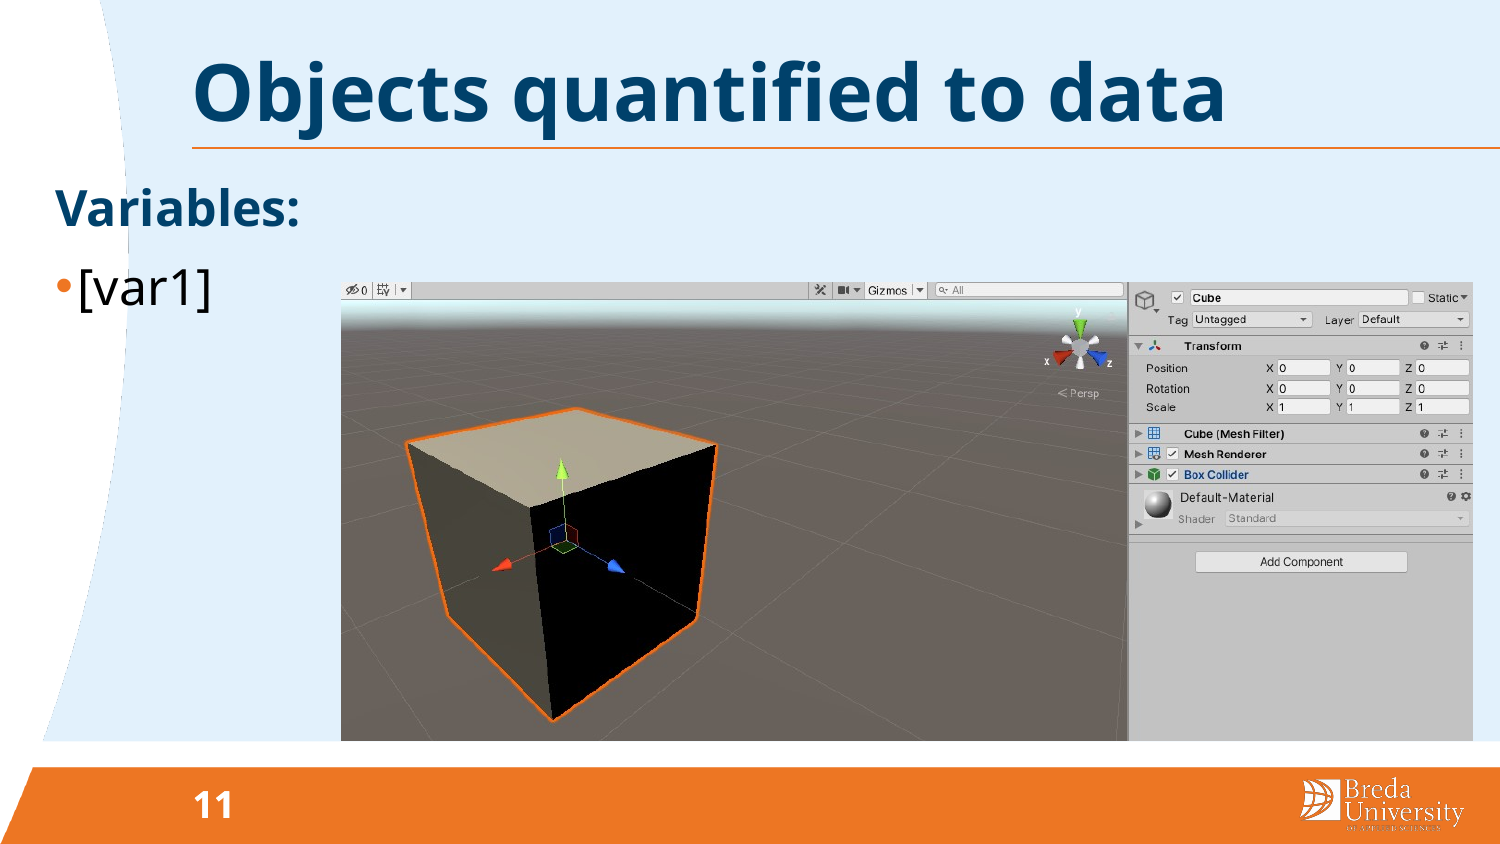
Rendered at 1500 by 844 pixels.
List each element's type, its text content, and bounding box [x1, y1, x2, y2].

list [341, 282, 1473, 741]
picture [0, 0, 1500, 844]
slide_number 11 [177, 773, 351, 819]
list Variables: [55, 176, 704, 244]
text_box [var1] [55, 243, 327, 741]
title Objects quantified to data [191, 3, 1341, 138]
